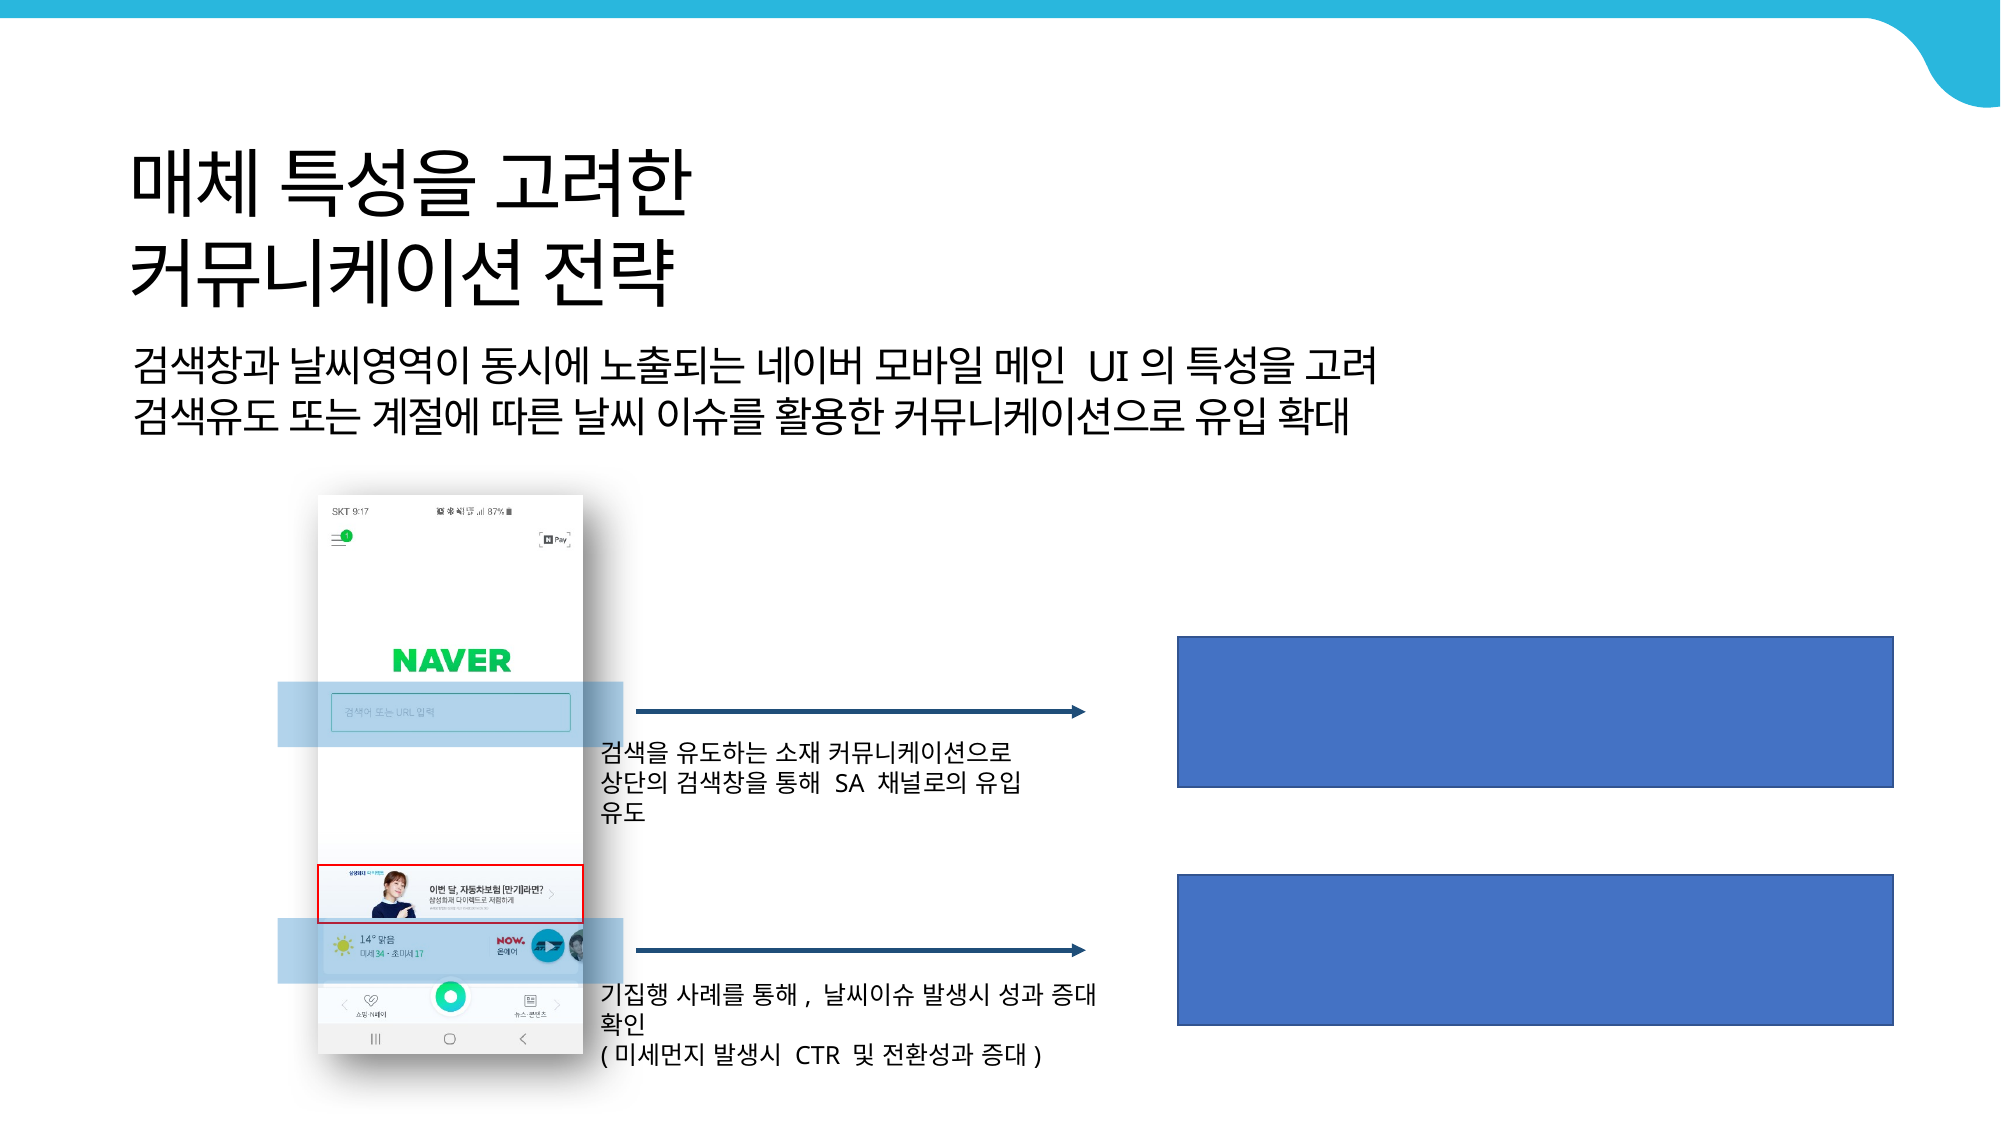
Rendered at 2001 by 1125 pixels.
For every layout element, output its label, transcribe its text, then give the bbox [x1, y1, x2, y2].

text_box [583, 917, 624, 985]
text_box [1177, 636, 1894, 788]
text_box [277, 917, 318, 985]
picture [318, 495, 583, 1054]
text_box 매체 특성을 고려한 커뮤니케이션 전략 [113, 128, 1667, 324]
text_box [1177, 874, 1894, 1026]
text_box [583, 681, 624, 748]
text_box 검색창과 날씨영역이 동시에 노출되는 네이버 모바일 메인 UI의 특성을 고려 검색유도 또는 계절에 따른 날씨 이슈를 활용한 커뮤니케이션으로 유입 확대 [118, 332, 1597, 448]
text_box [277, 681, 318, 748]
text_box 검색을 유도하는 소재 커뮤니케이션으로 상단의 검색창을 통해 SA 채널로의 유입 유도 [586, 730, 1086, 836]
text_box 기집행 사례를 통해, 날씨이슈 발생시 성과 증대 확인 (미세먼지 발생시 CTR 및 전환성과 증대) [586, 972, 1166, 1077]
